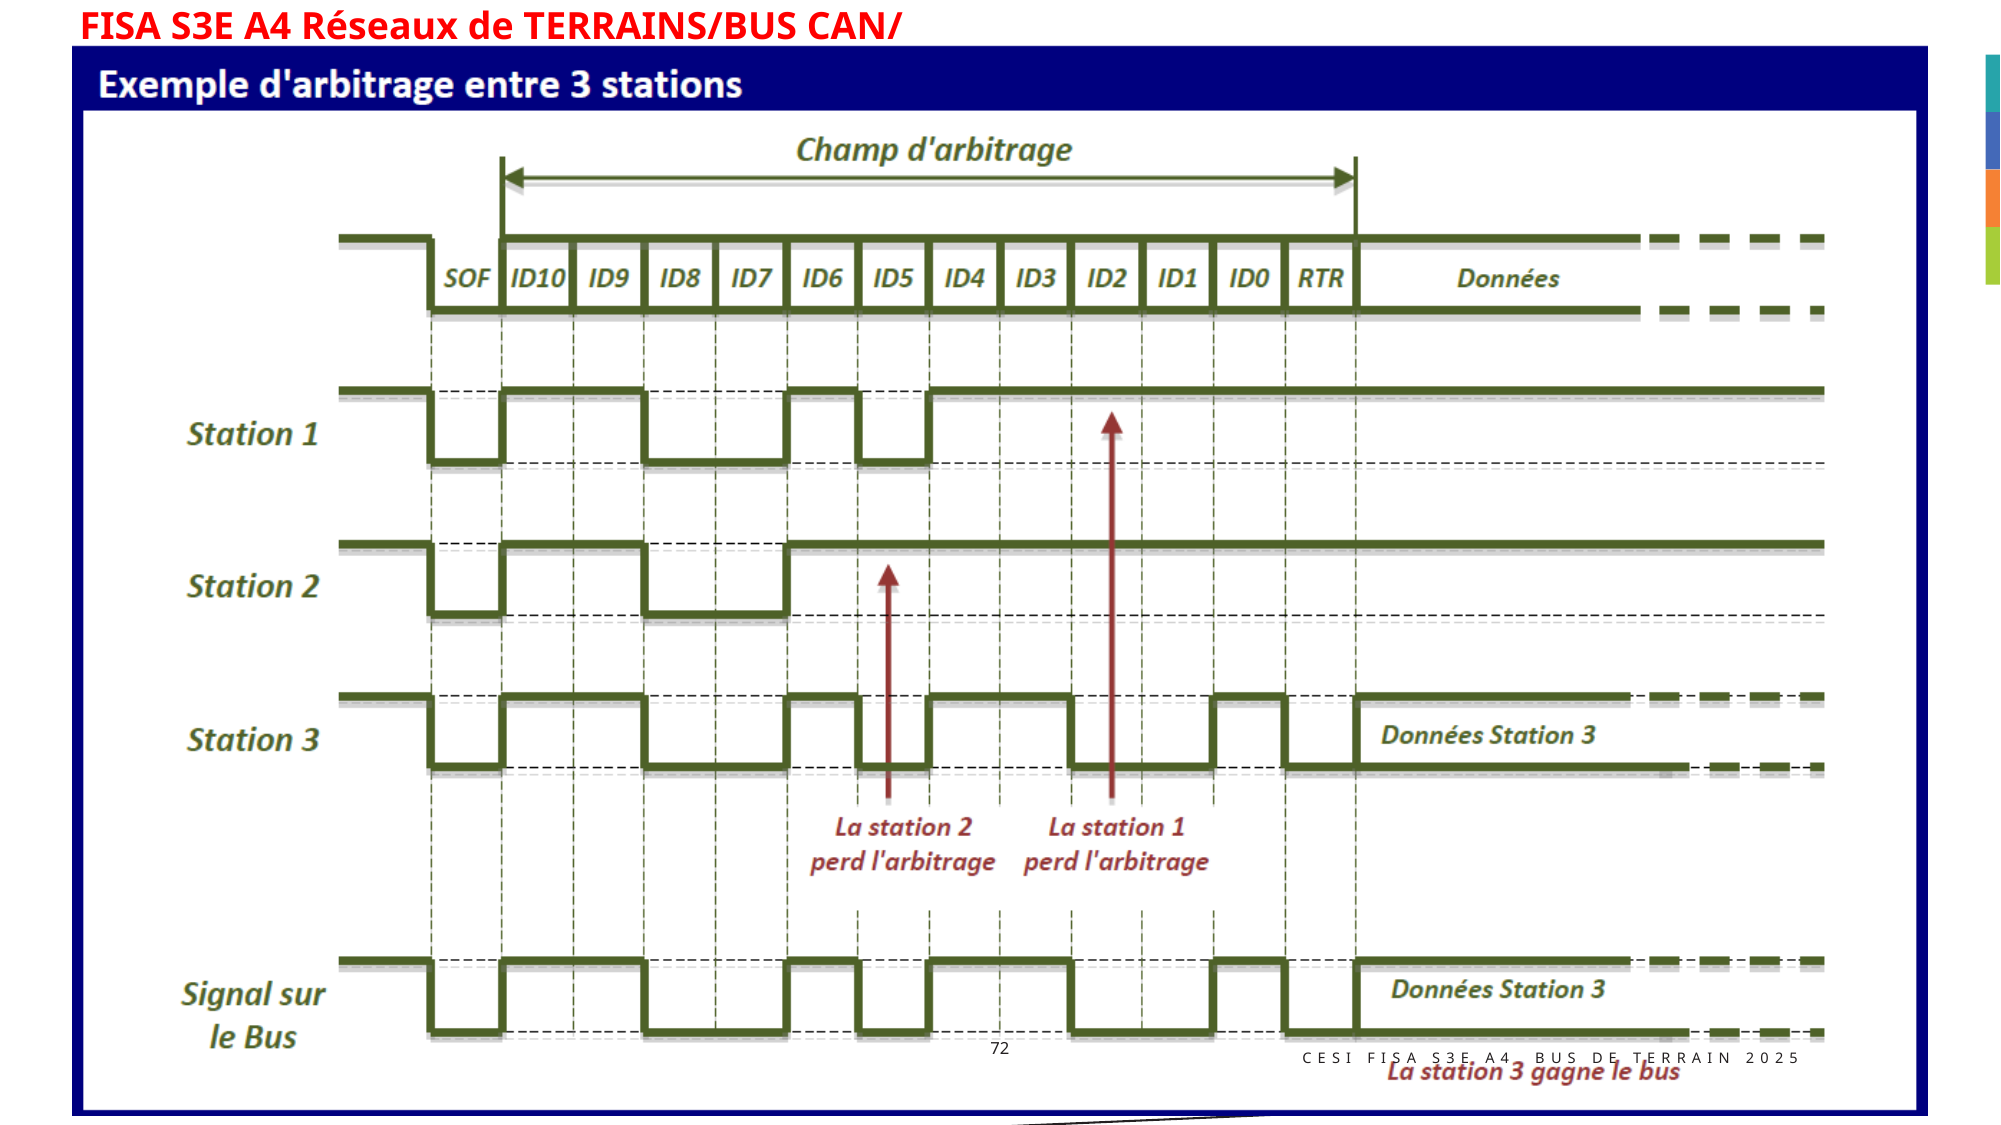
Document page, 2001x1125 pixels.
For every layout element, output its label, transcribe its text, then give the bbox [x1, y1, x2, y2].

picture [12, 39, 1928, 1125]
text_box FISA S3E A4 Réseaux de TERRAINS/BUS CAN/ [64, 0, 919, 54]
